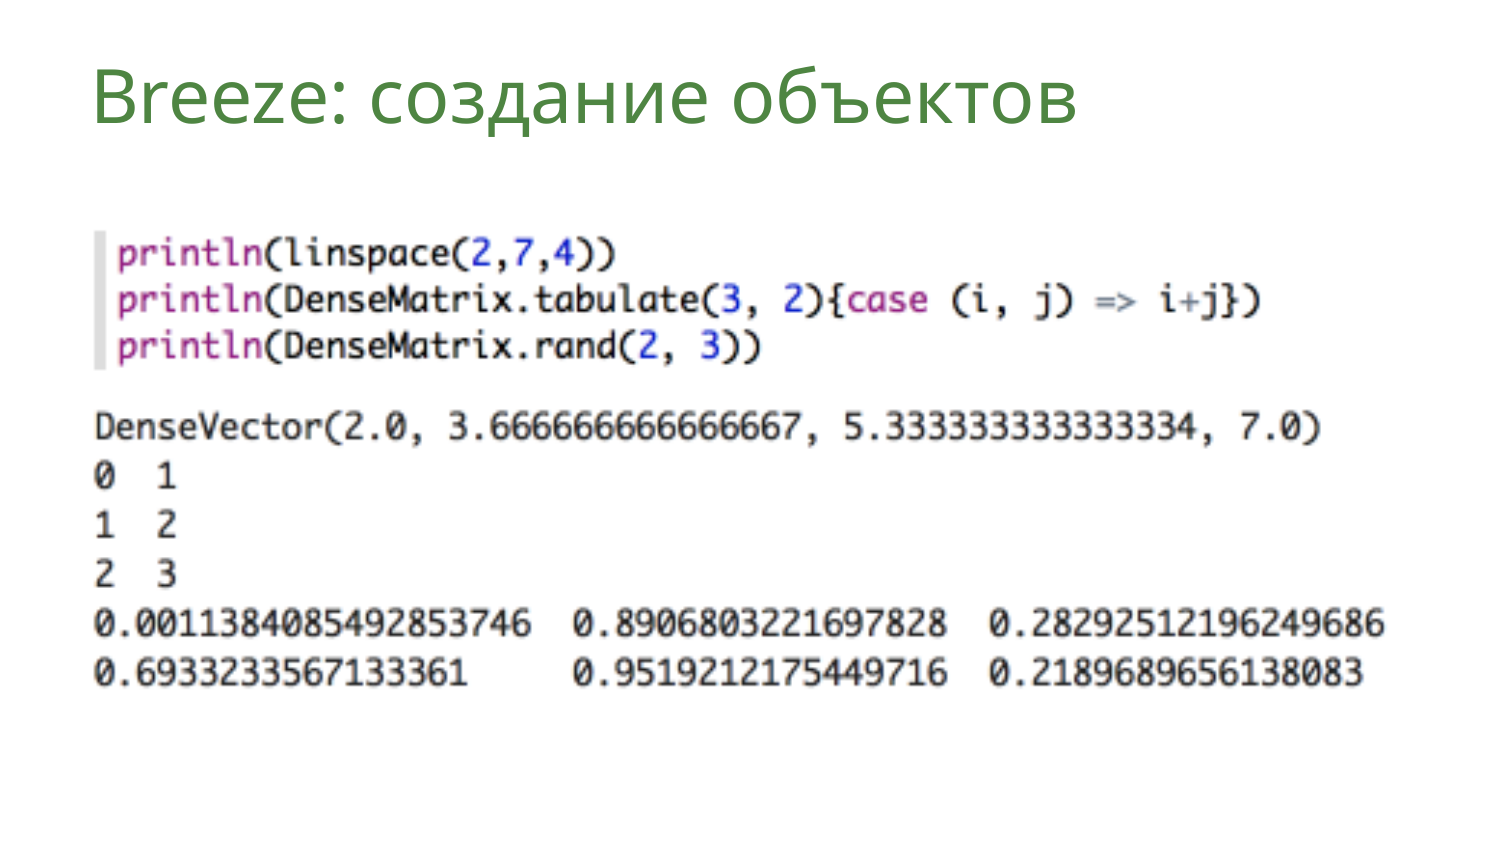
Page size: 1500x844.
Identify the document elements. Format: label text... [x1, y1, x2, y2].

title Breeze: создание объектов [75, 27, 1425, 154]
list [74, 180, 1426, 741]
